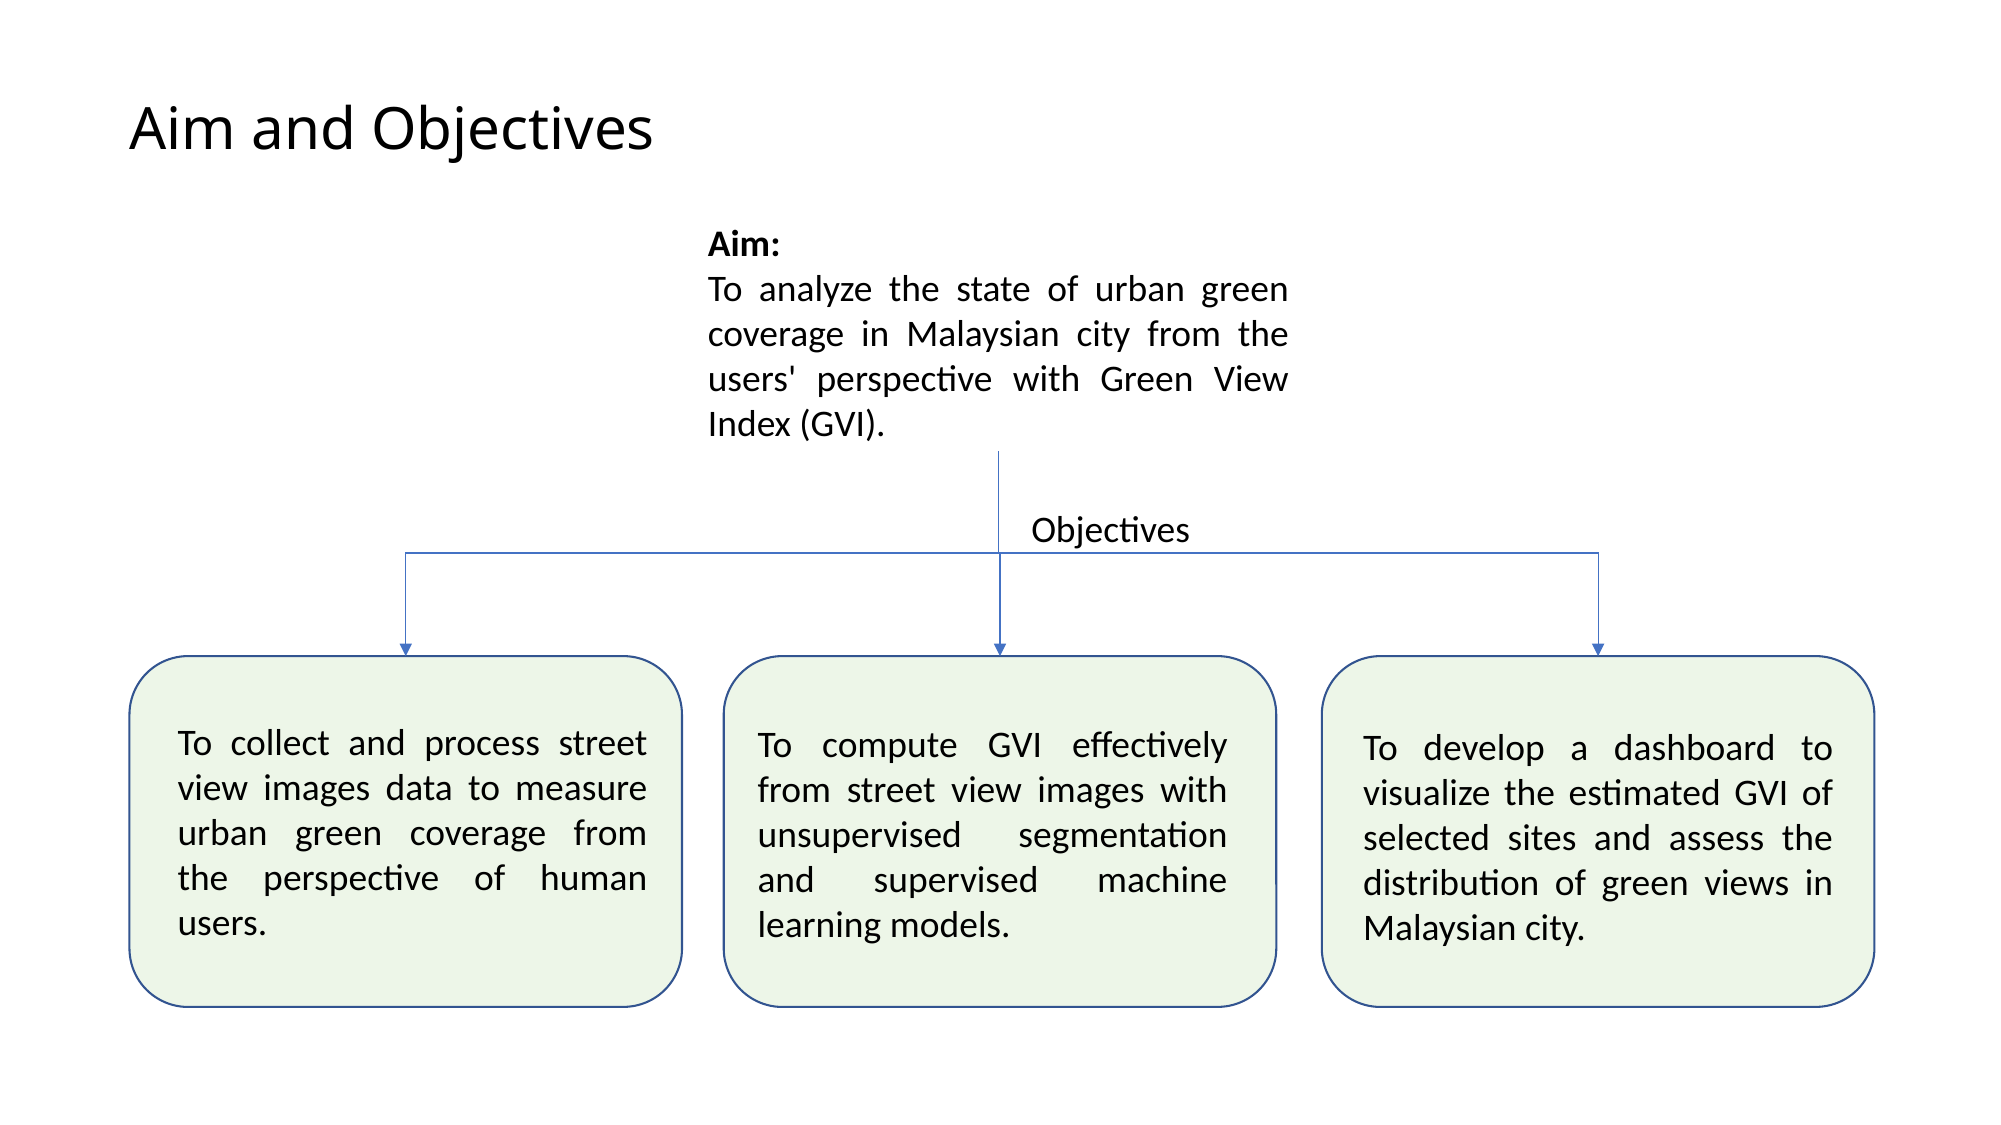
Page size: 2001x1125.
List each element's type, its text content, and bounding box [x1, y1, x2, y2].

text_box Aim and Objectives [114, 84, 708, 169]
text_box [804, 655, 1197, 712]
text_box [1197, 255, 1400, 855]
text_box [722, 852, 1278, 1008]
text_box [600, 258, 804, 852]
text_box [128, 655, 684, 1008]
text_box To collect and process street view images data to measure urban green coverage from the perspective of human users. [162, 710, 663, 951]
text_box To develop a dashboard to visualize the estimated GVI of selected sites and assess the distribution of green views in Malaysian city. [1348, 716, 1849, 956]
text_box Aim: To analyze the state of urban green coverage in Malaysian city from the users' perspective with Green View Index (GVI). [693, 211, 1305, 451]
text_box To compute GVI effectively from street view images with unsupervised segmentation and supervised machine learning models. [742, 712, 1243, 952]
text_box [1320, 655, 1876, 1008]
text_box Objectives [1016, 497, 1197, 558]
